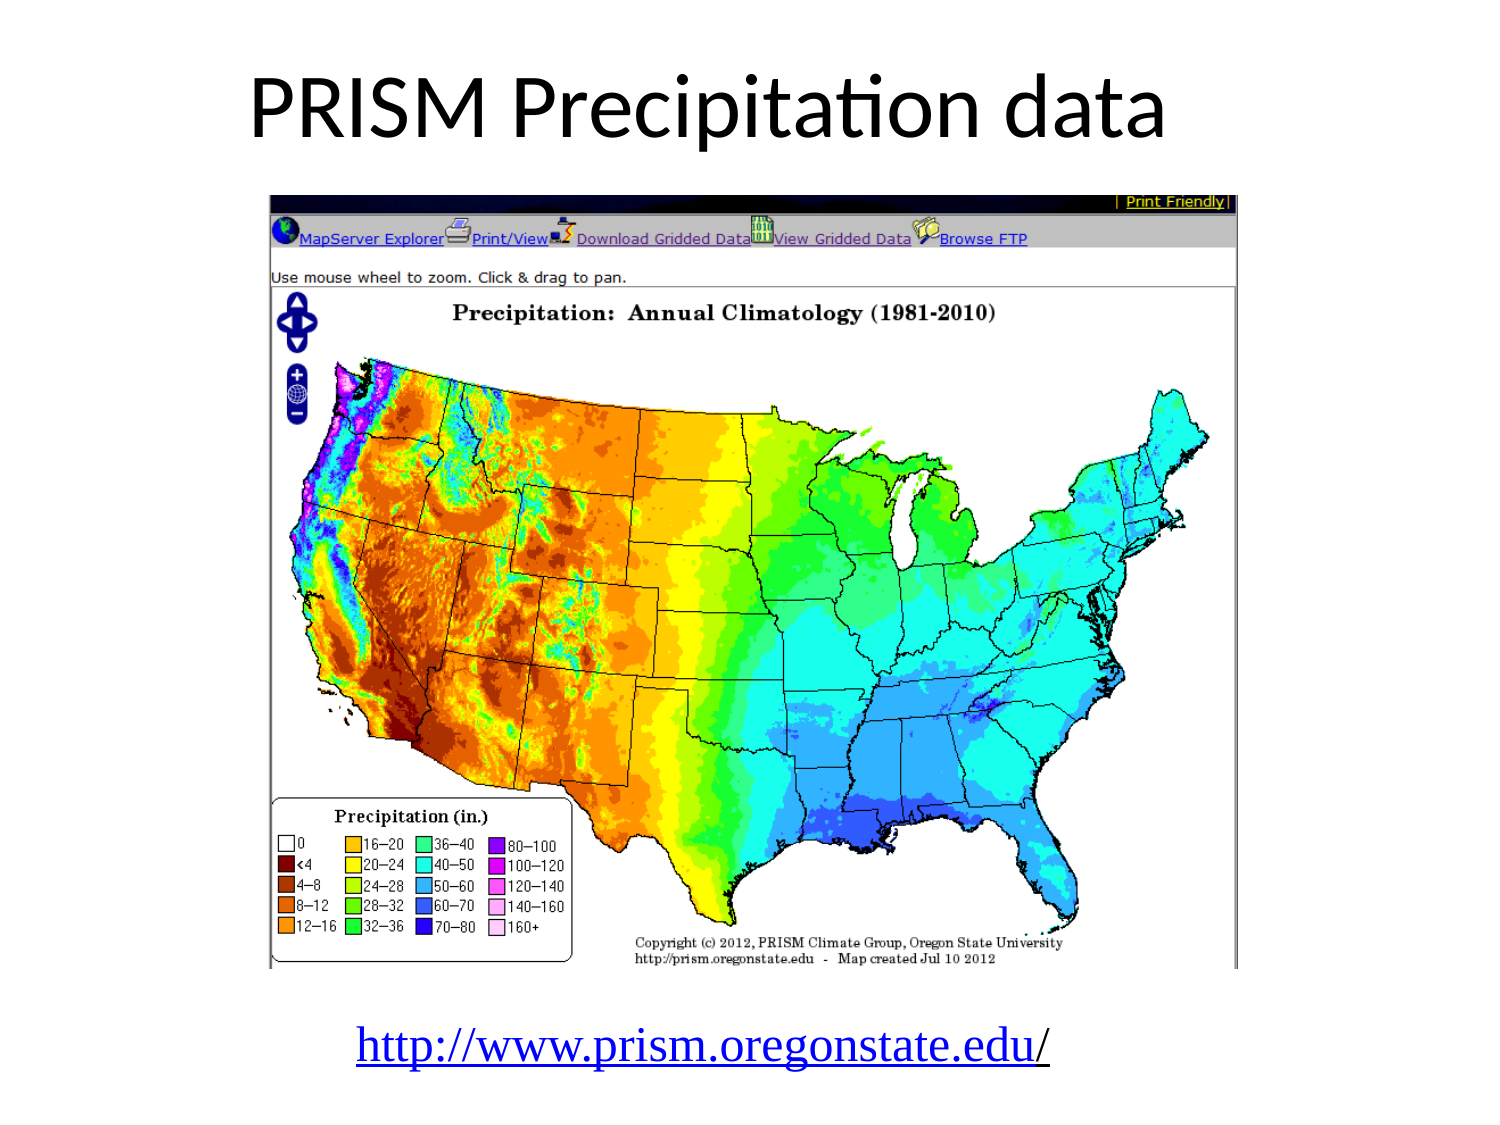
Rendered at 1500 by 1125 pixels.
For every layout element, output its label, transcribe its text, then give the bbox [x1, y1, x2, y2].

title PRISM Precipitation data [34, 7, 1385, 195]
picture [262, 100, 1238, 970]
text_box http://www.prism.oregonstate.edu/ [341, 1003, 1078, 1079]
